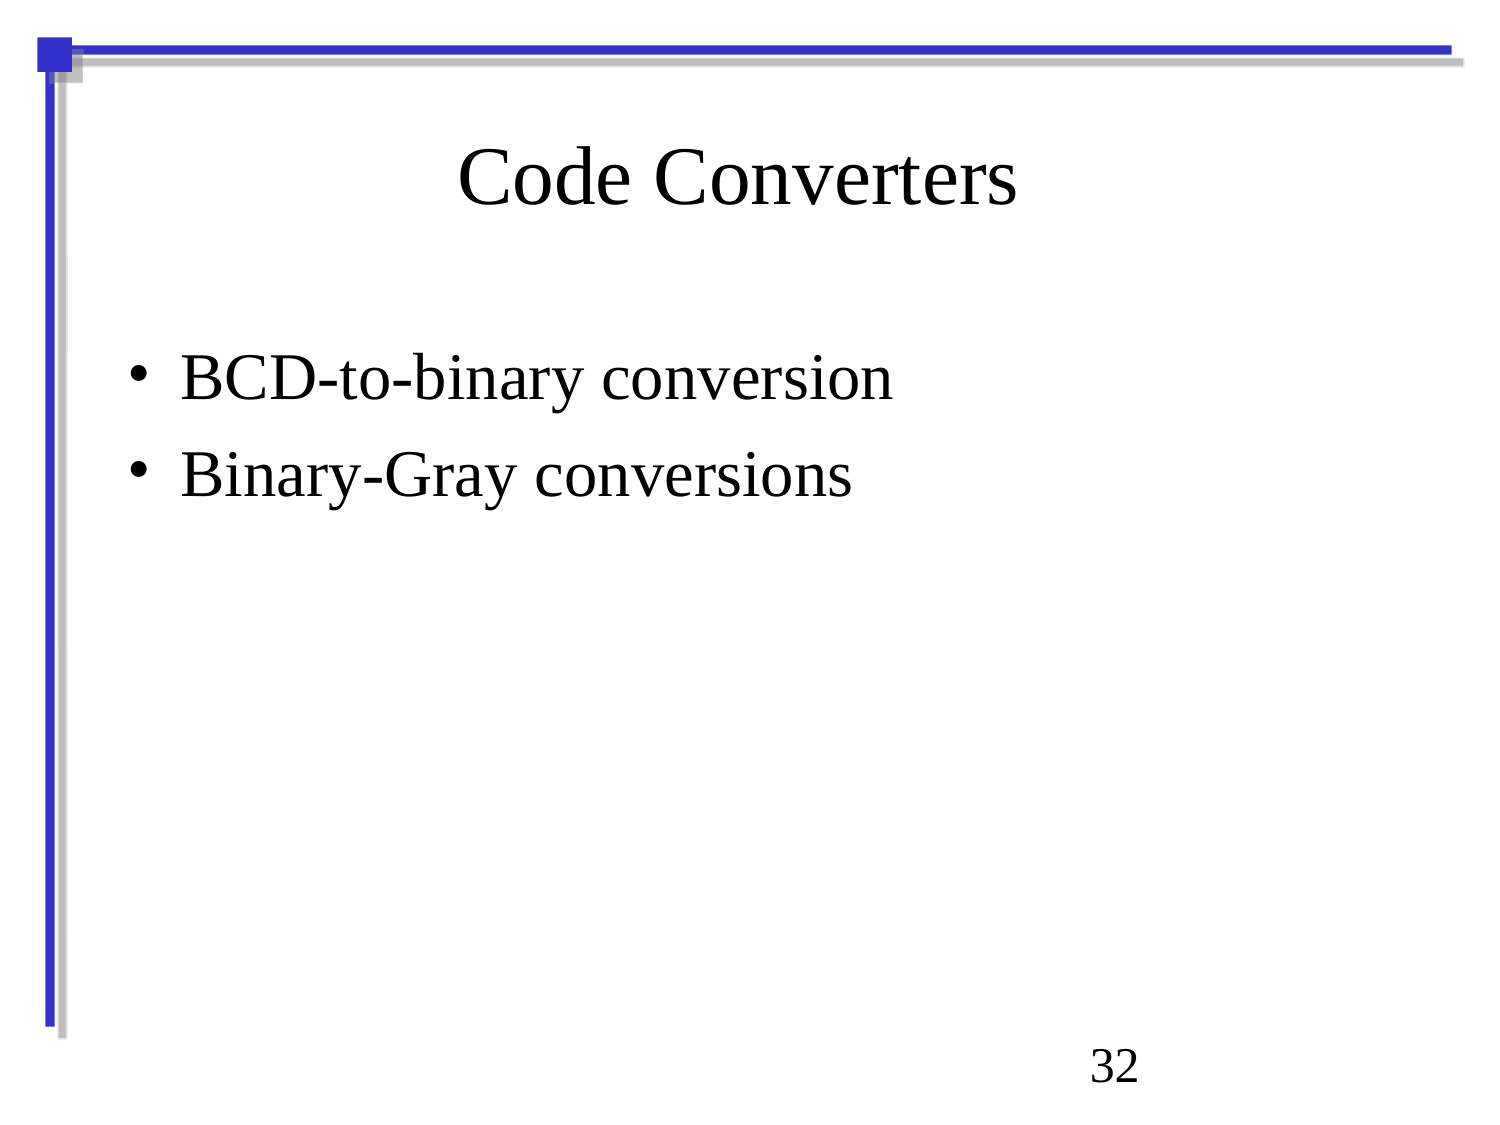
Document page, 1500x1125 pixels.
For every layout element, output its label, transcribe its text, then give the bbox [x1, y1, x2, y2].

slide_number 32 [1074, 1025, 1385, 1097]
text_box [37, 37, 1447, 1022]
